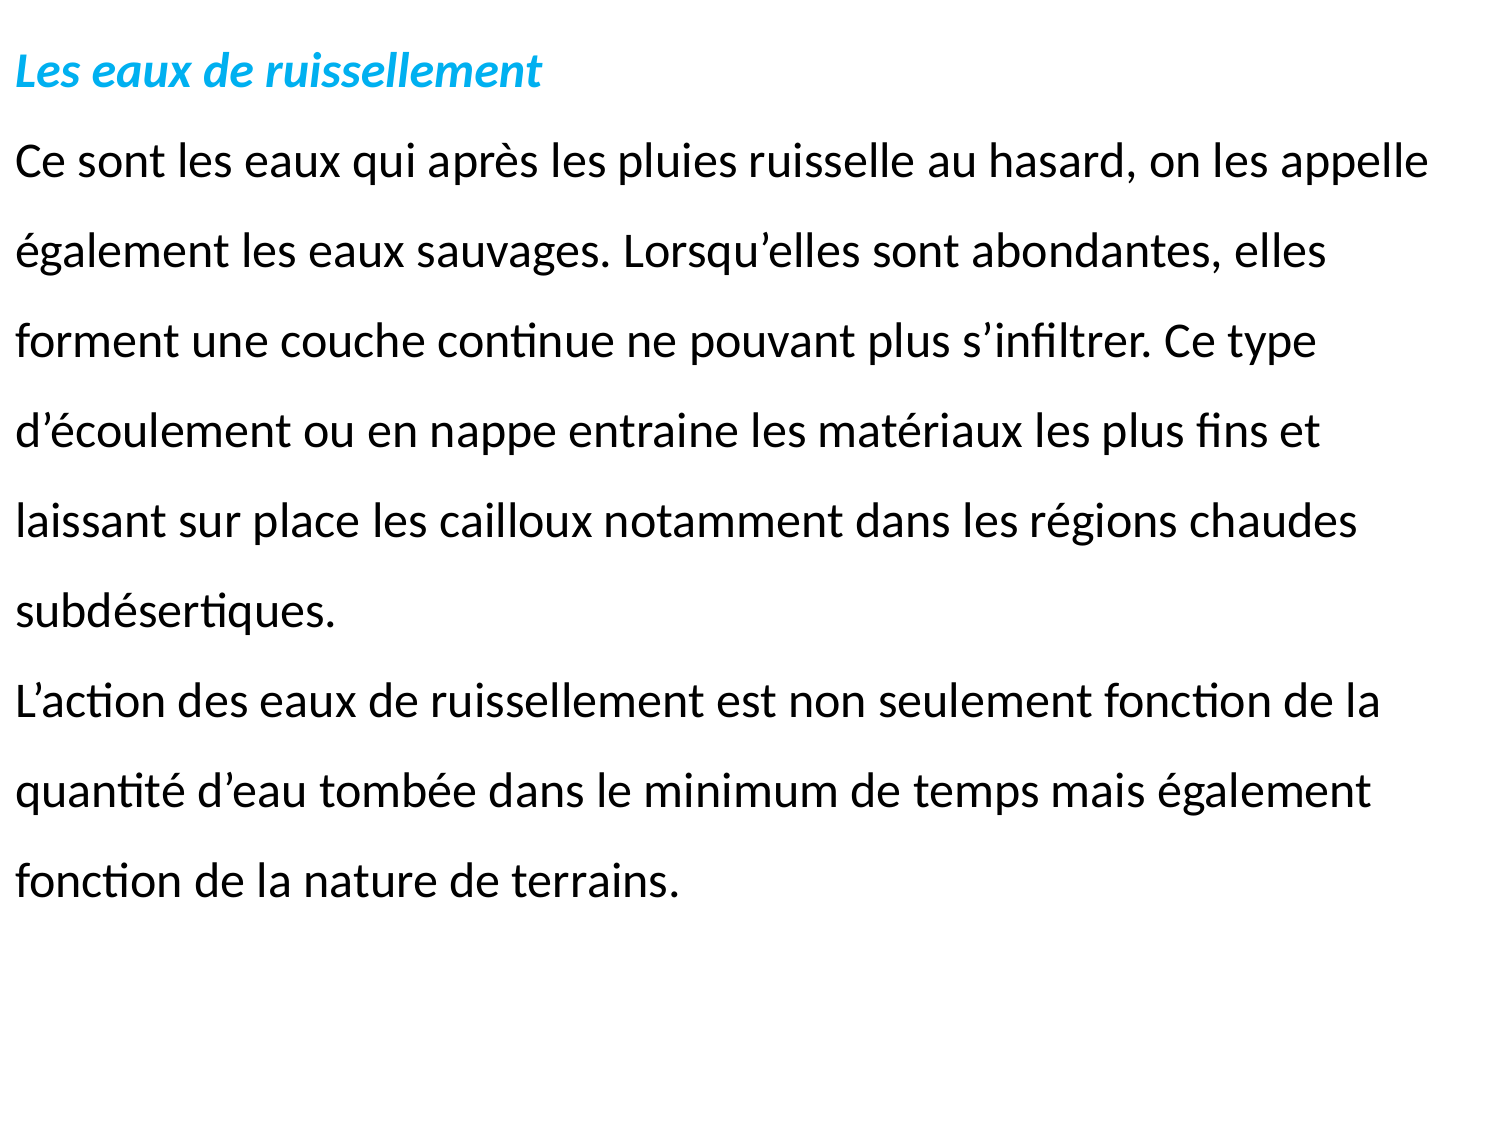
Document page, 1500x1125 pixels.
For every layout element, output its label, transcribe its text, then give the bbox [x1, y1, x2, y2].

text_box Les eaux de ruissellement Ce sont les eaux qui après les pluies ruisselle au hasard, on les appelle également les eaux sauvages. Lorsqu’elles sont abondantes, elles forment une couche continue ne pouvant plus s’infiltrer. Ce type d’écoulement ou en nappe entraine les matériaux les plus fins et laissant sur place les cailloux notamment dans les régions chaudes subdésertiques. L’action des eaux de ruissellement est non seulement fonction de la quantité d’eau tombée dans le minimum de temps mais également fonction de la nature de terrains. [0, 0, 1477, 915]
